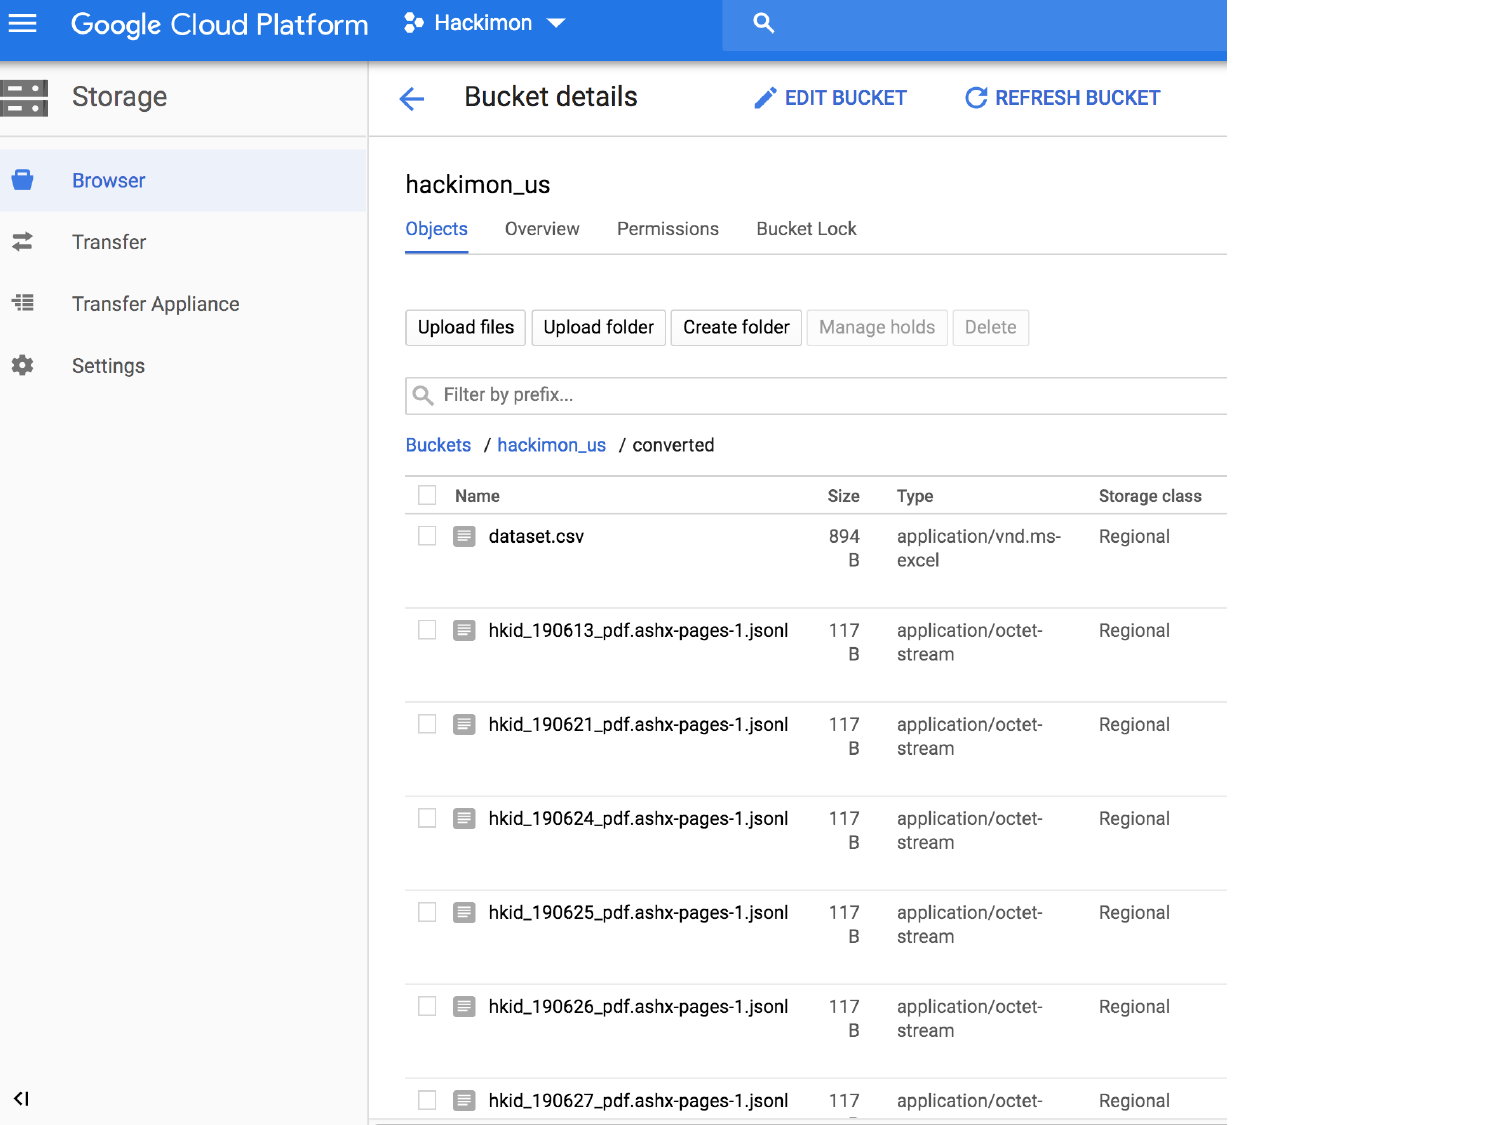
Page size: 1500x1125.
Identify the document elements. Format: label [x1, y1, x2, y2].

picture [0, 0, 1228, 1125]
